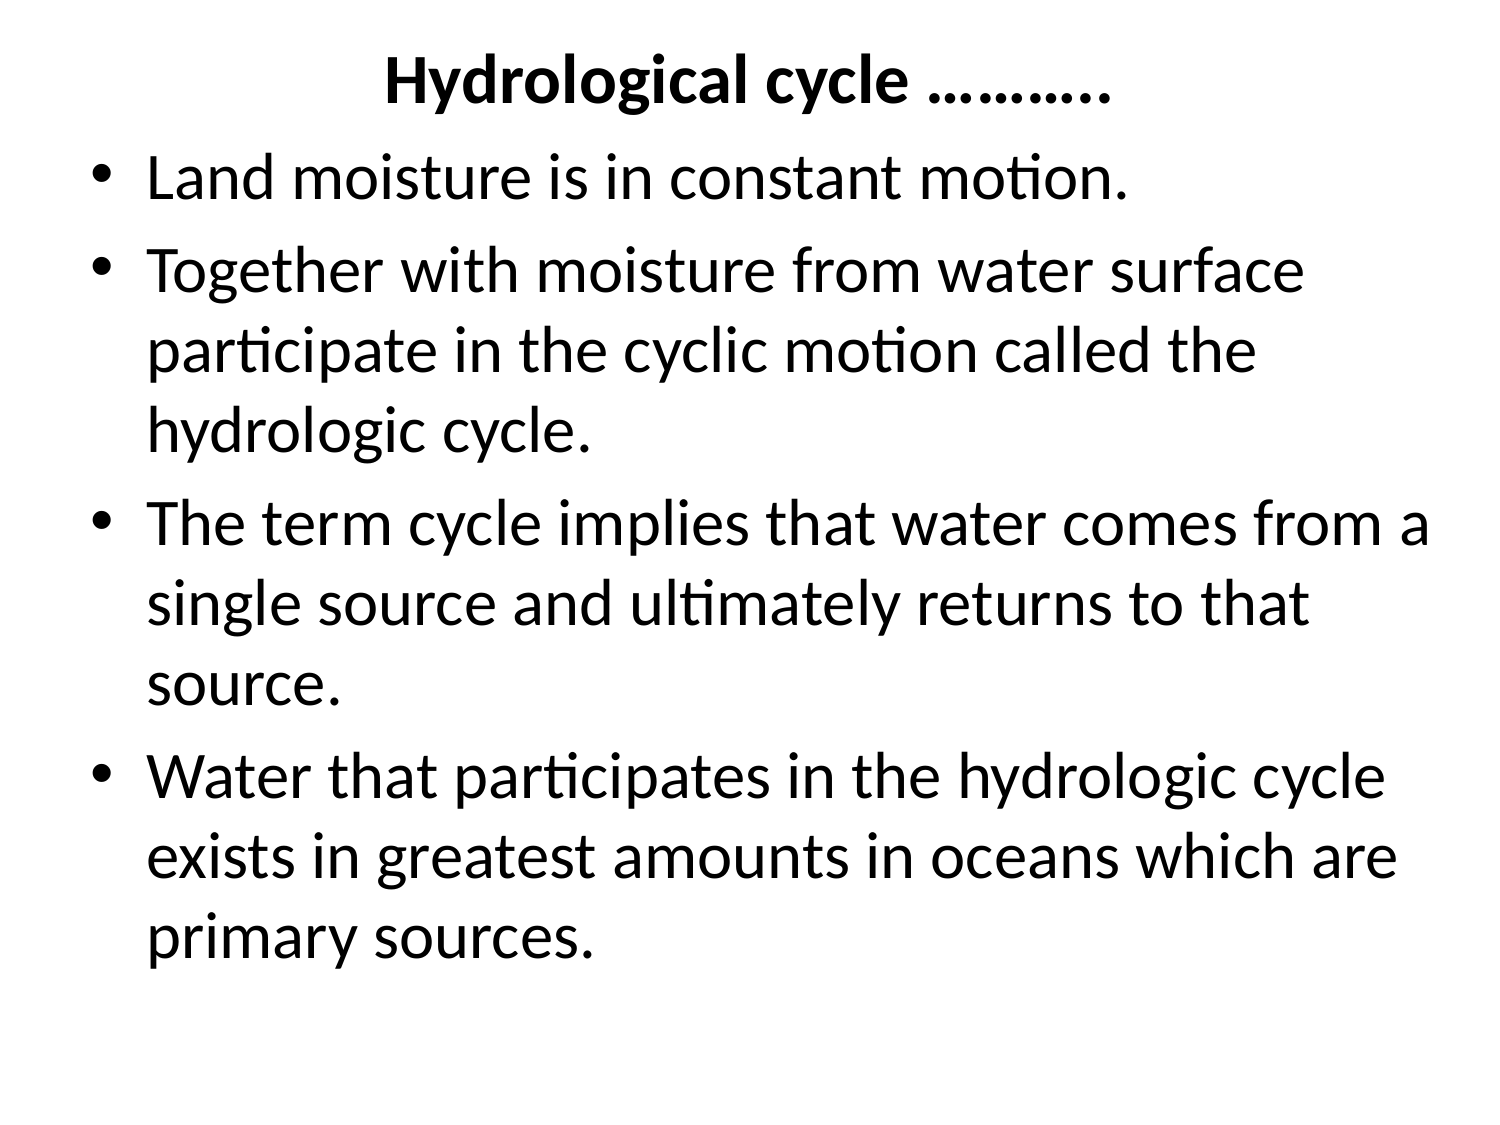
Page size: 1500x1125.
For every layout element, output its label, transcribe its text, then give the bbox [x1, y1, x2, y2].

list Land moisture is in constant motion. Together with moisture from water surface participate in the cyclic motion called the hydrologic cycle. The term cycle implies that water comes from a single source and ultimately returns to that source. Water that participates in the hydrologic cycle exists in greatest amounts in oceans which are primary sources. [75, 125, 1450, 1088]
title Hydrological cycle ……….. [75, 24, 1425, 125]
